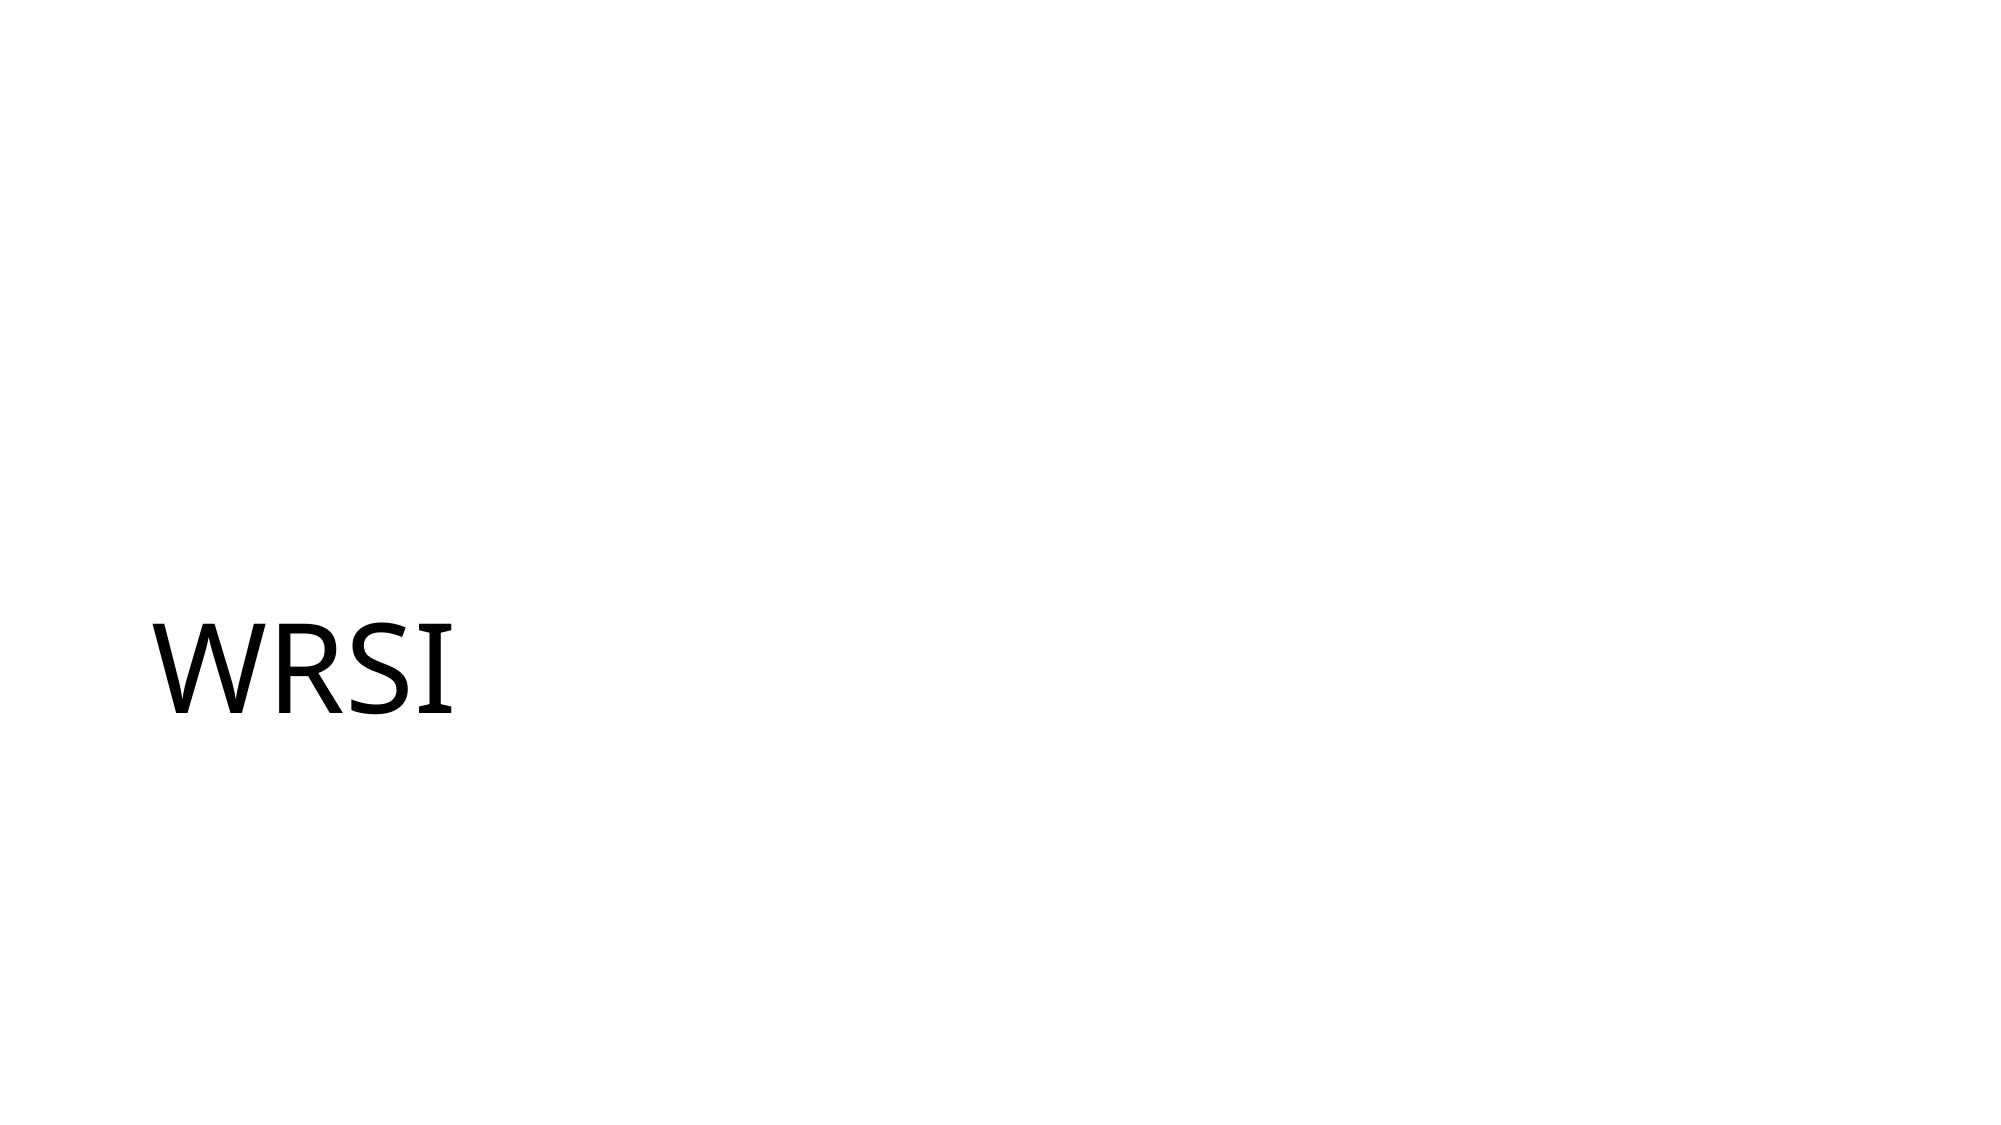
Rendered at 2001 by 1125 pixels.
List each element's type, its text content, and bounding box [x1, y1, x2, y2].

title WRSI [136, 280, 1862, 749]
